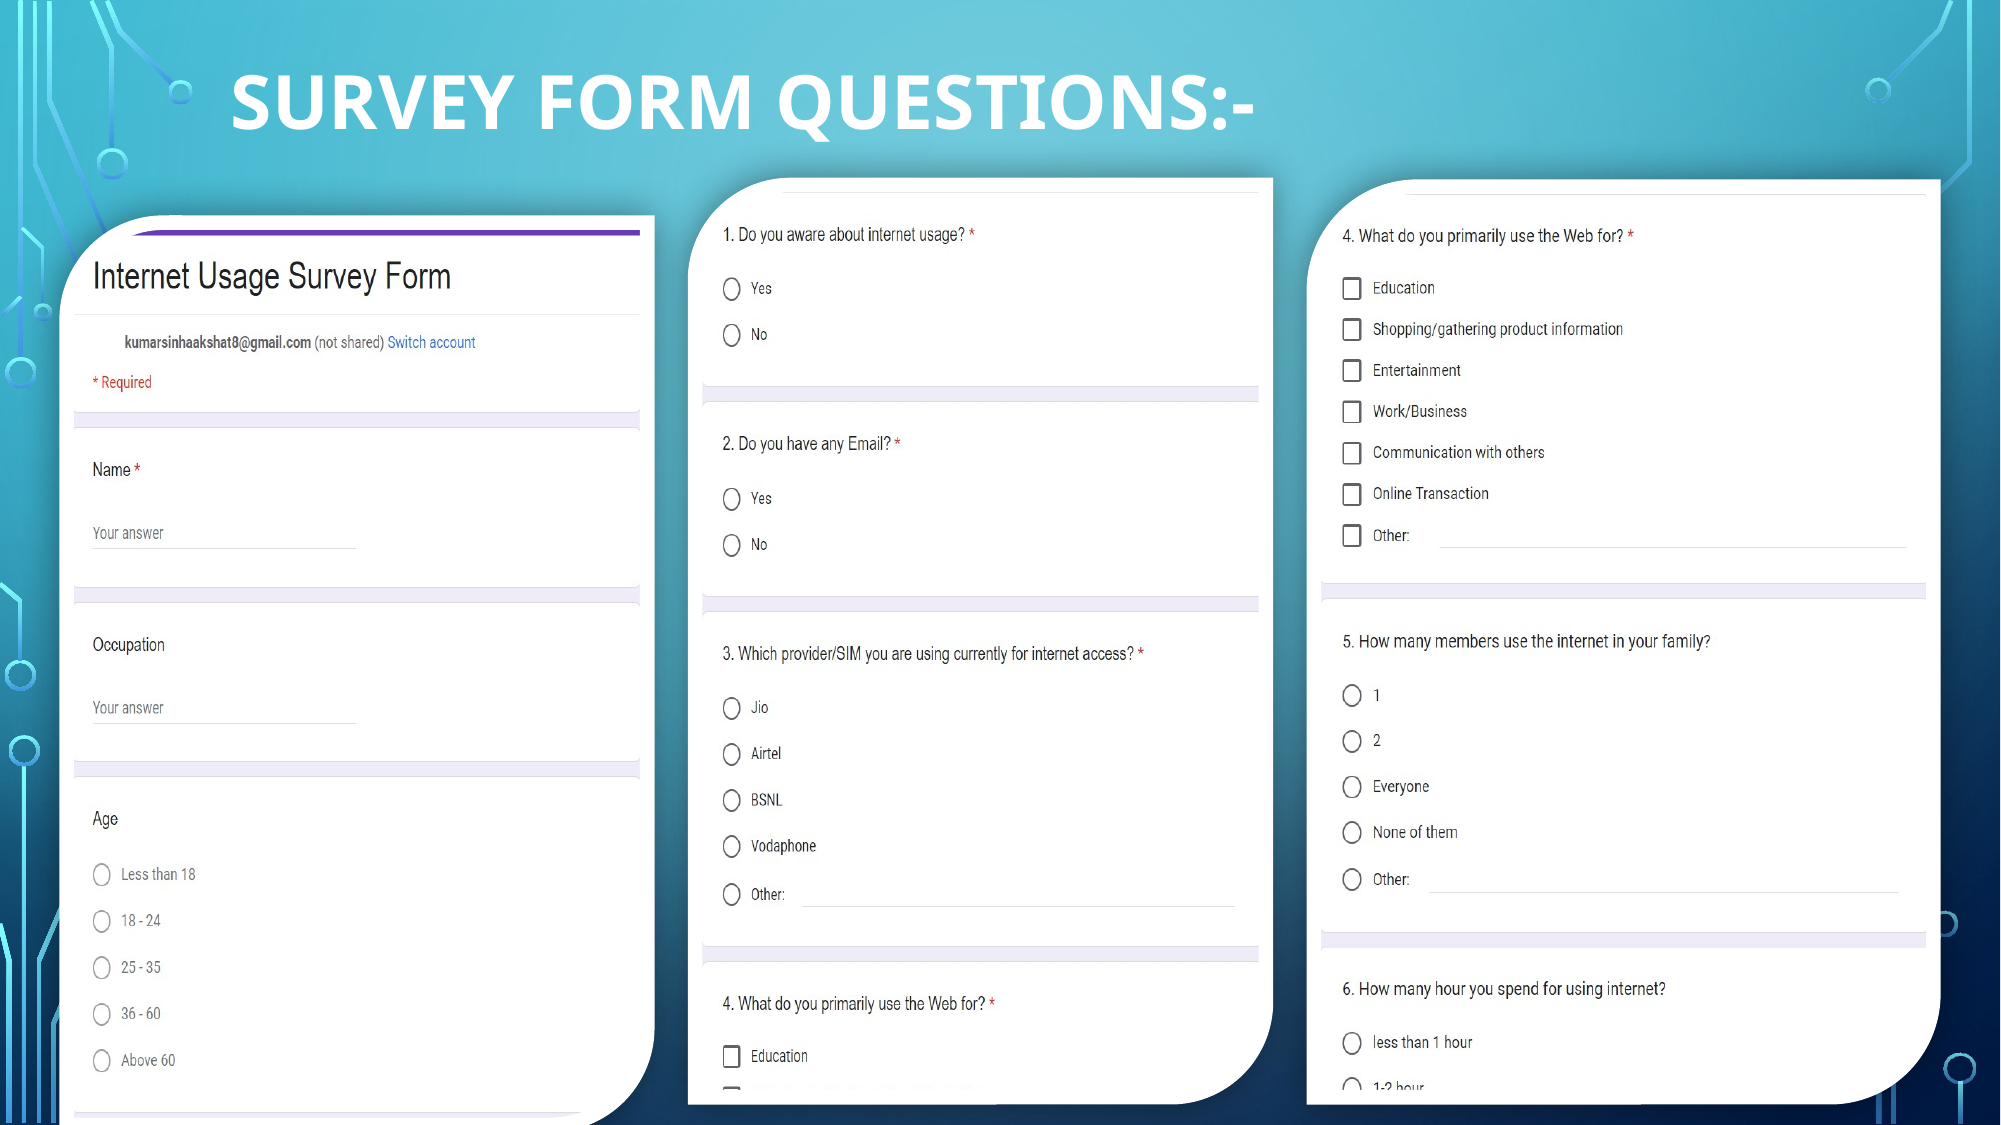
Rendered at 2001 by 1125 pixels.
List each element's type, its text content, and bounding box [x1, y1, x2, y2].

picture [1313, 186, 1934, 1098]
picture [694, 184, 1267, 1098]
picture [66, 222, 648, 1125]
text_box SURVEY FORM QUESTIONS:- [216, 47, 1272, 152]
